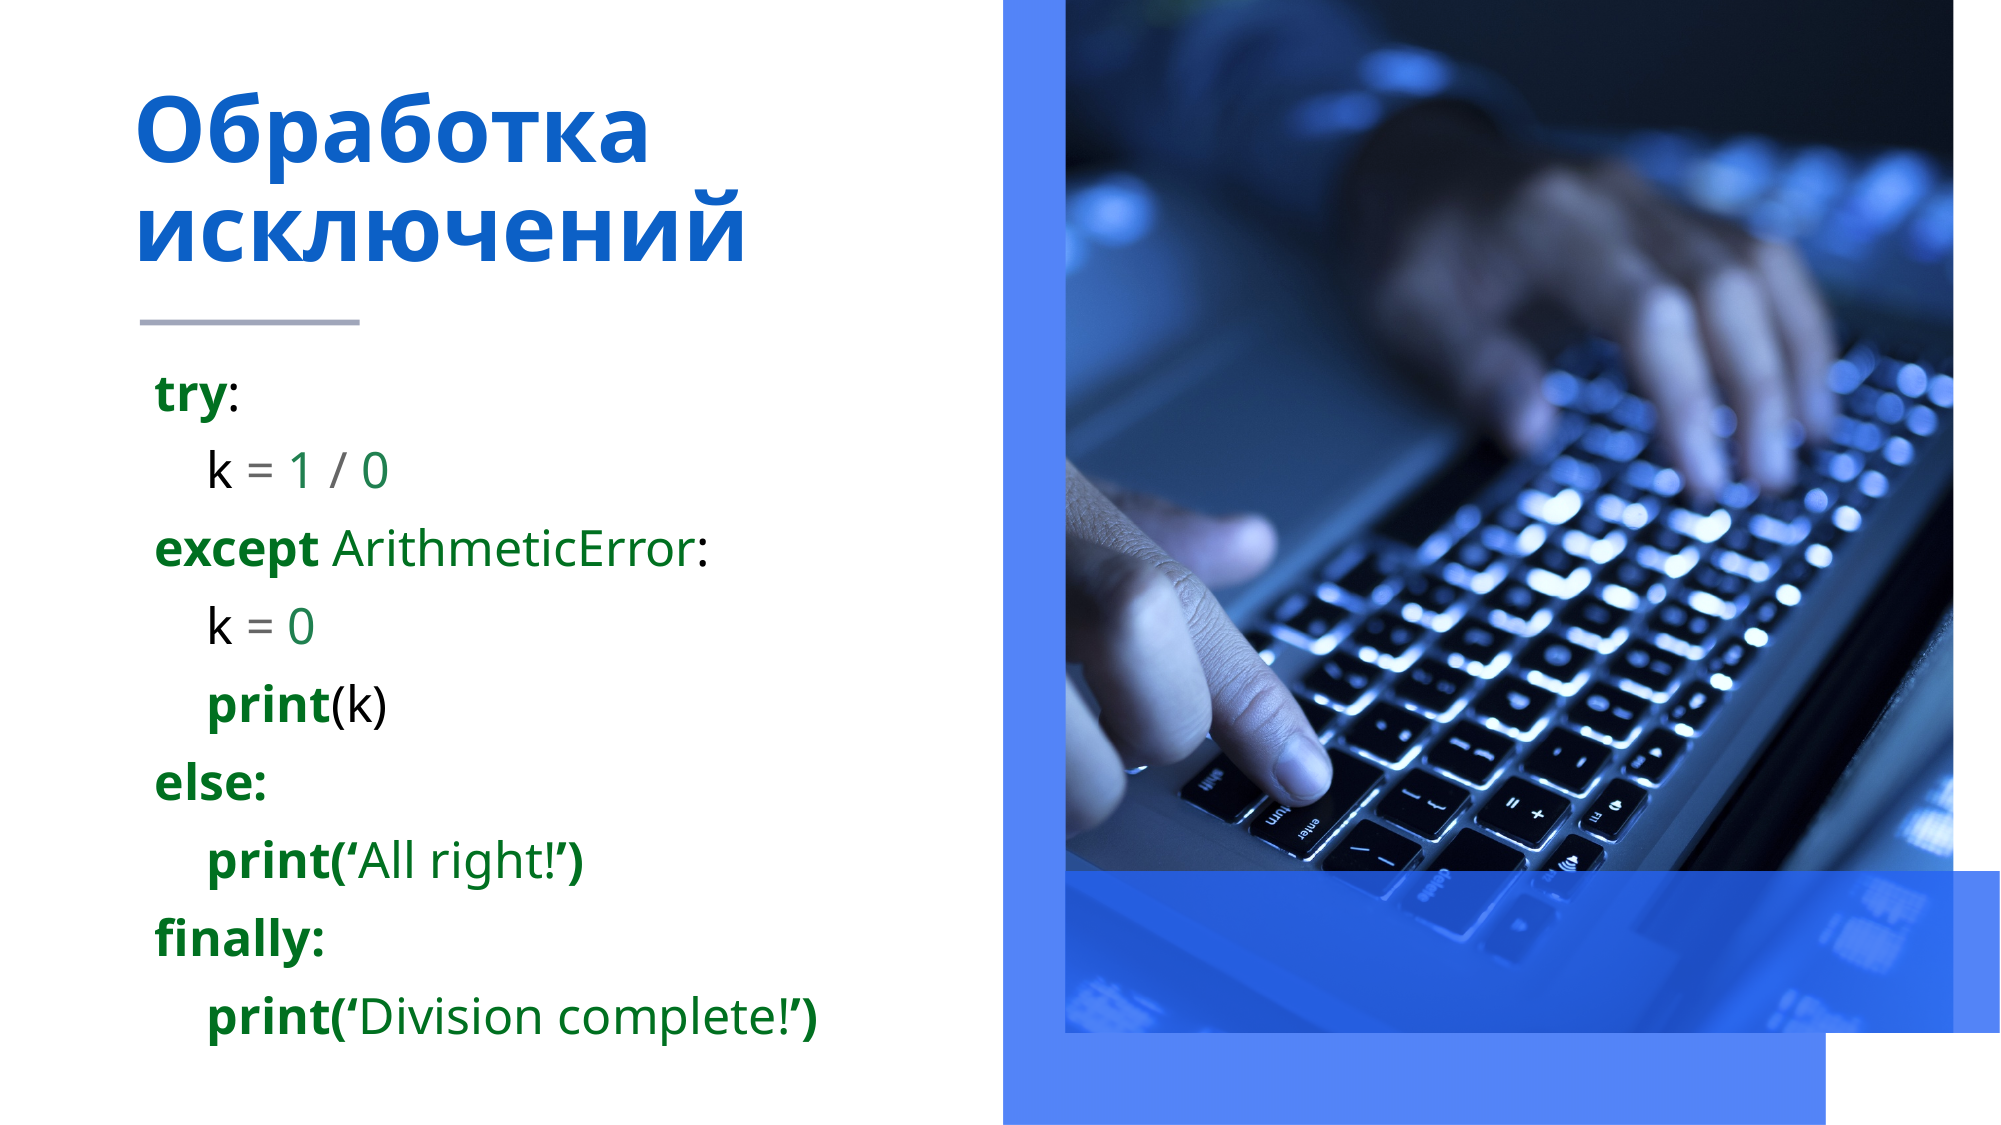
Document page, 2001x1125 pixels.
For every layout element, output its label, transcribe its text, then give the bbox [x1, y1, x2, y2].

text_box [139, 319, 361, 326]
picture [1003, 0, 2000, 1125]
text_box try: k = 1 / 0 except ArithmeticError: k = 0 print(k) else: print(‘All right!’) finally: print(‘Division complete!’) [139, 335, 881, 1052]
text_box Обработка исключений [118, 62, 909, 289]
